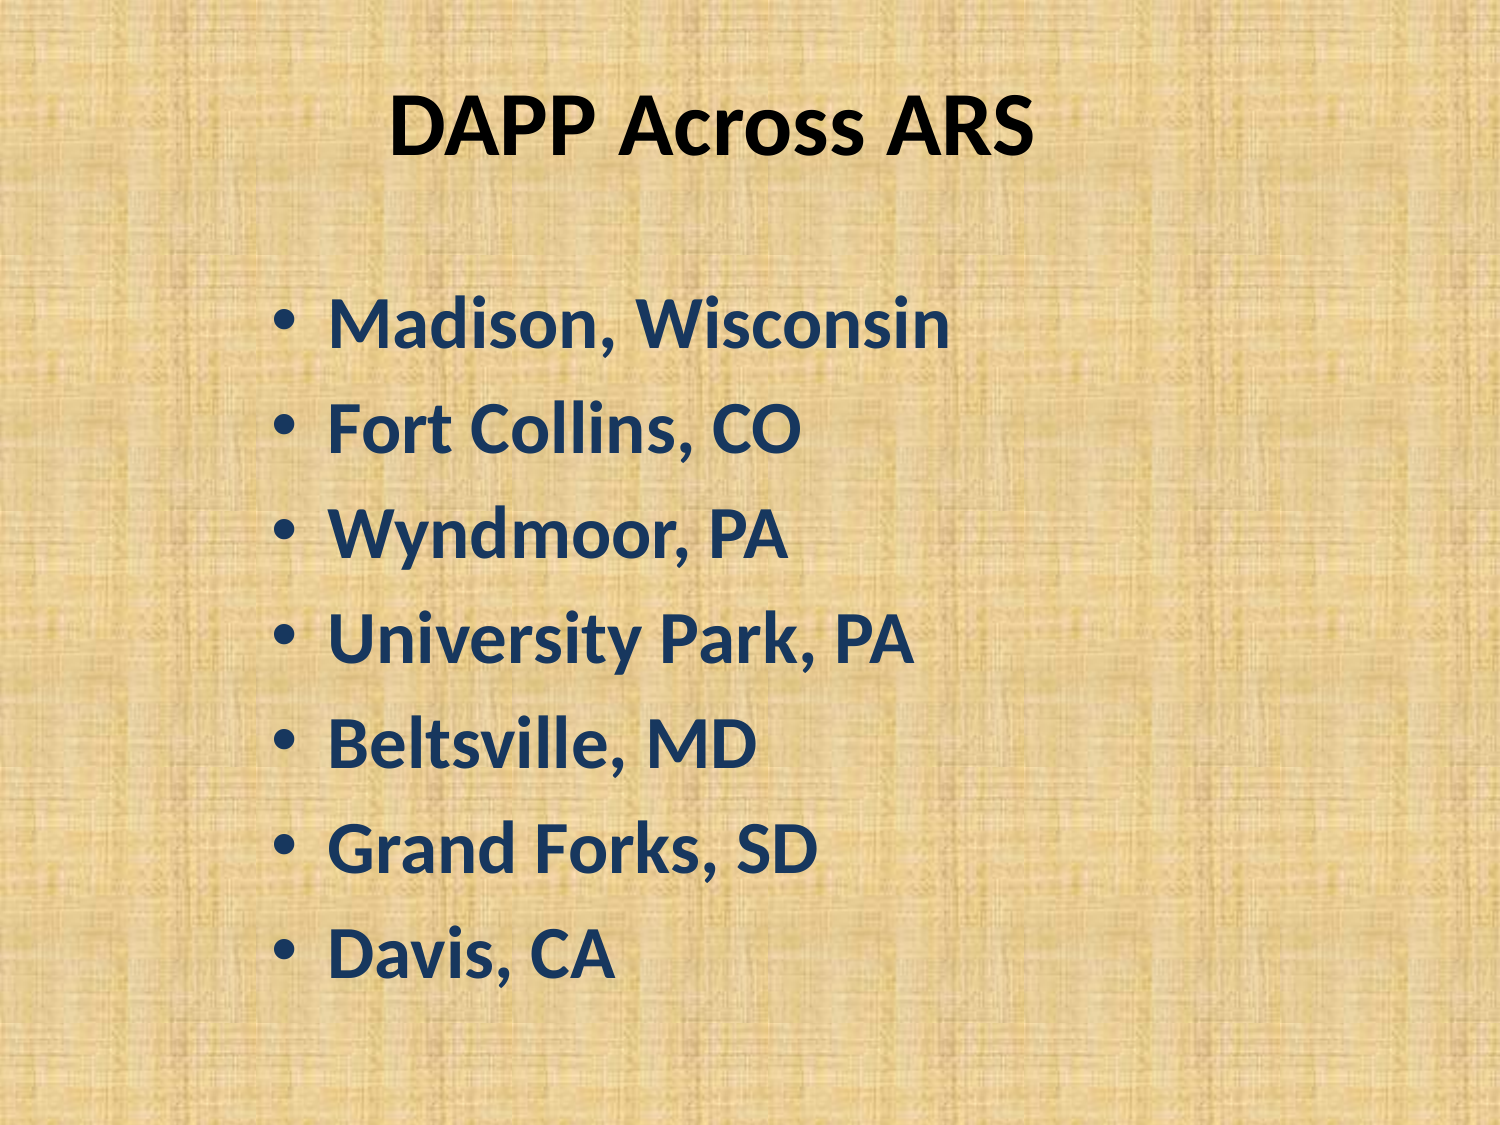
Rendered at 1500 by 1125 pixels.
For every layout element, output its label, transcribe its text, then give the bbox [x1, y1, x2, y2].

list Madison, Wisconsin Fort Collins, CO Wyndmoor, PA University Park, PA Beltsville, MD Grand Forks, SD Davis, CA [256, 266, 1244, 1072]
picture [0, 0, 1500, 1125]
title DAPP Across ARS [37, 24, 1388, 213]
